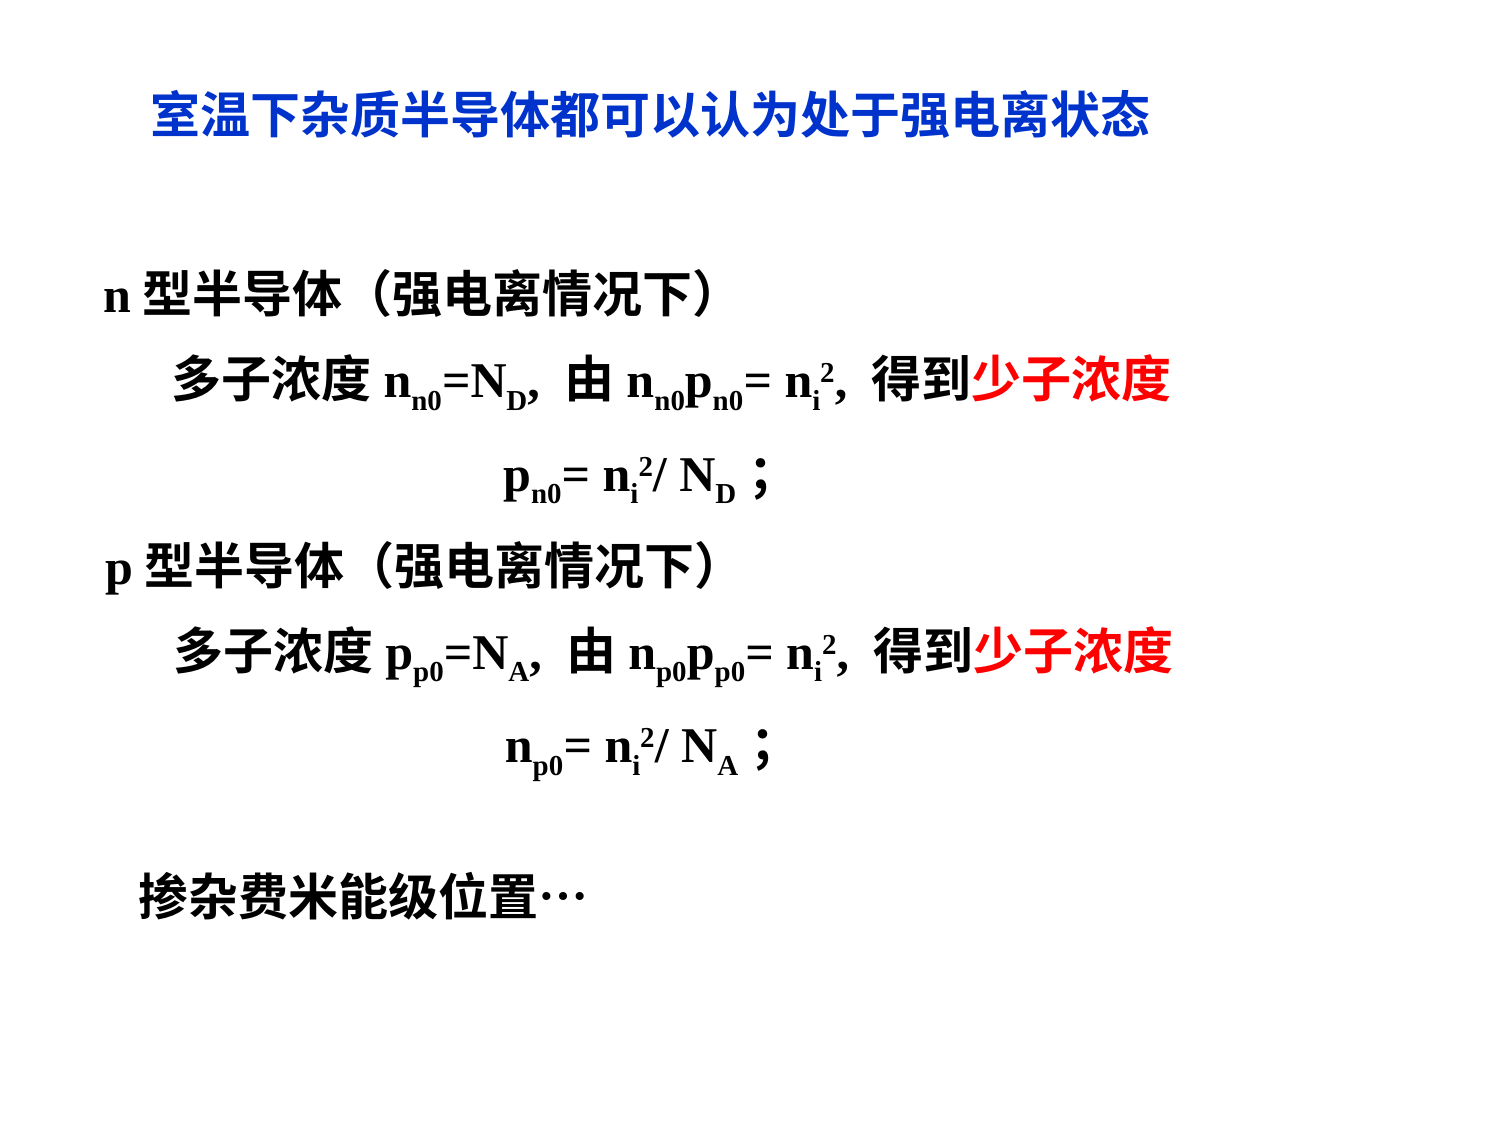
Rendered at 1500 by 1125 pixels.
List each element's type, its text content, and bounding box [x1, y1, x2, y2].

text_box 掺杂费米能级位置… [123, 857, 635, 933]
text_box n型半导体（强电离情况下） 多子浓度nn0=ND, 由nn0pn0= ni2, 得到少子浓度 pn0= ni2/ ND； [88, 255, 1276, 517]
text_box 室温下杂质半导体都可以认为处于强电离状态 [135, 76, 1258, 152]
text_box p型半导体（强电离情况下） 多子浓度pp0=NA, 由np0pp0= ni2, 得到少子浓度 np0= ni2/ NA； [90, 527, 1278, 789]
